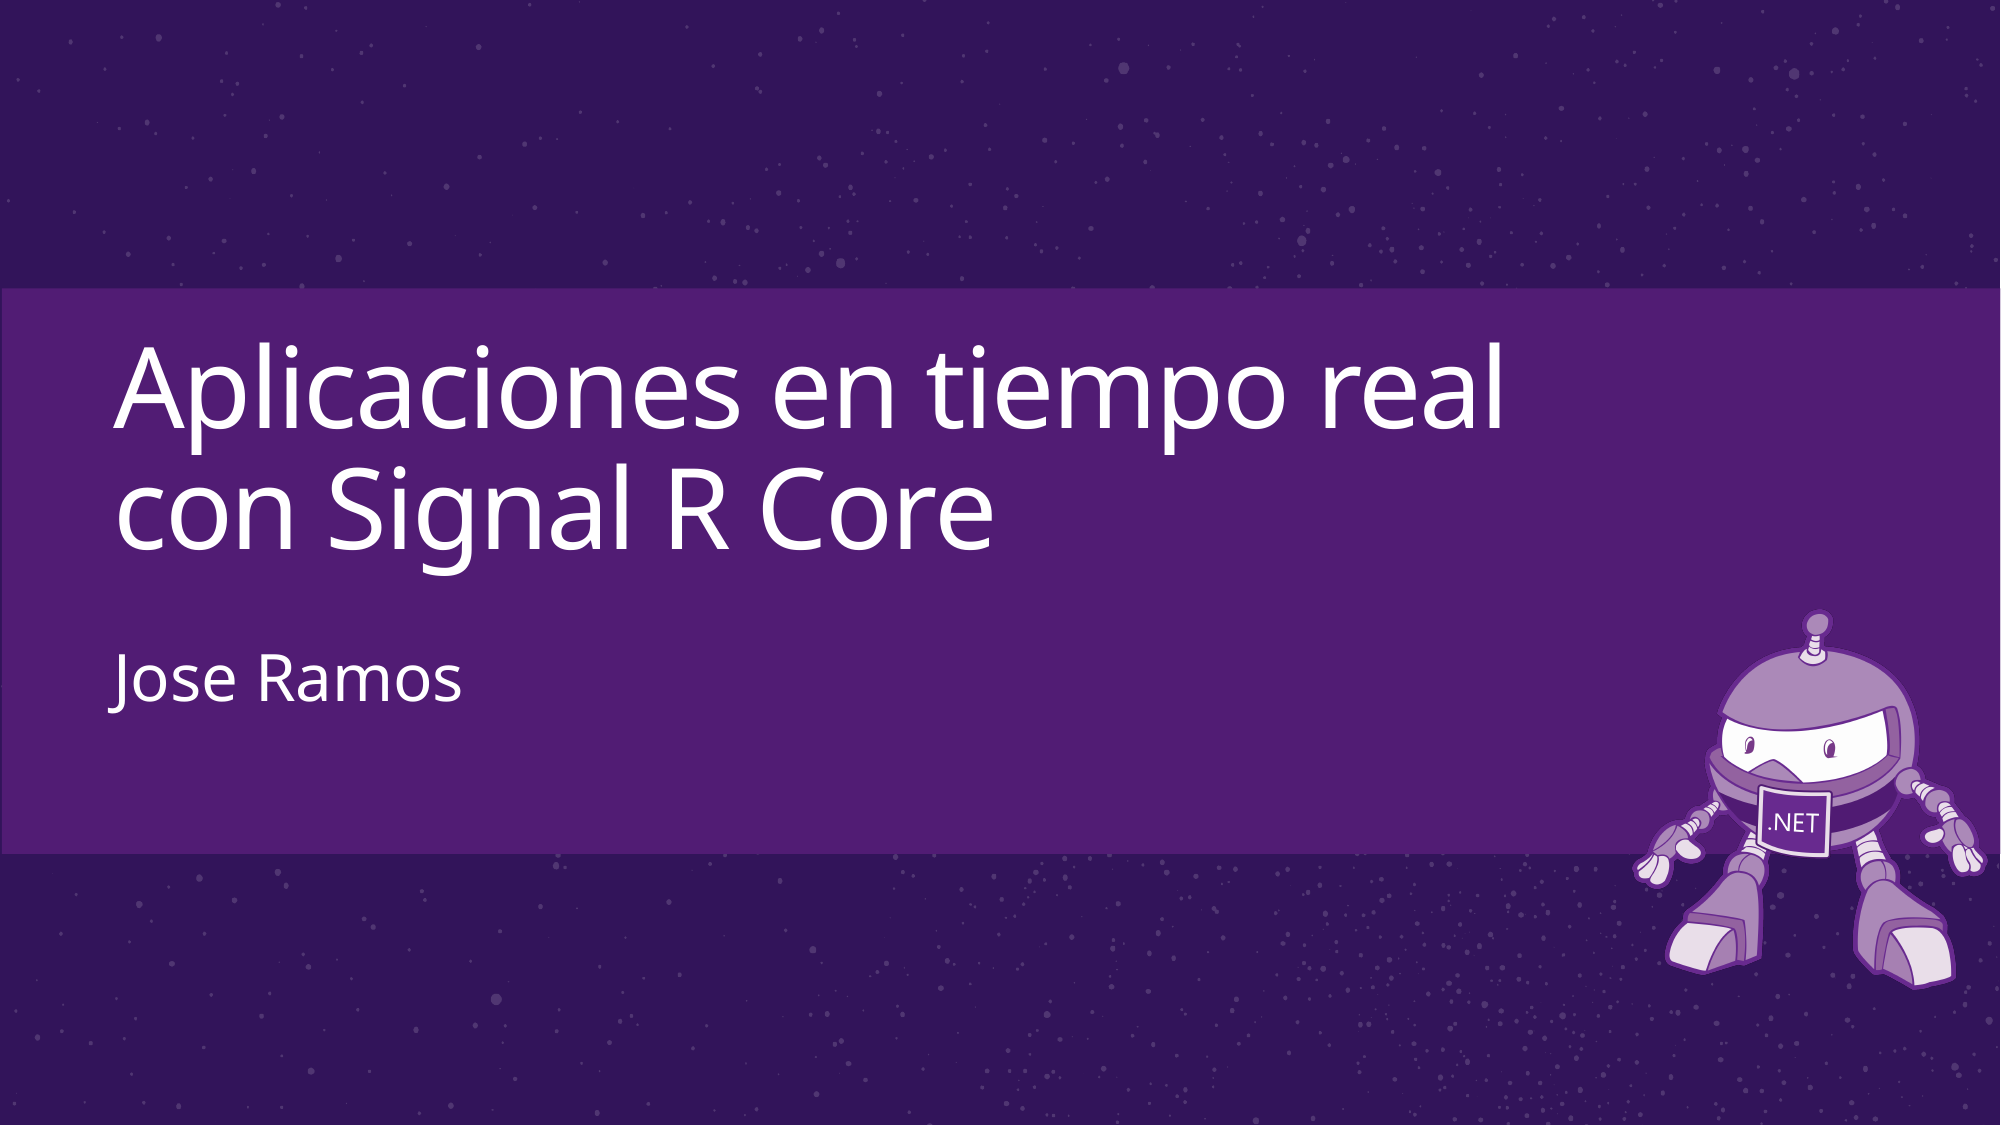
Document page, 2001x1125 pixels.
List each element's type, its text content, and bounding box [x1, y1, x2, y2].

picture [0, 0, 2000, 1125]
list Jose Ramos [89, 626, 1707, 819]
title Aplicaciones en tiempo real con Signal R Core [89, 315, 1904, 610]
